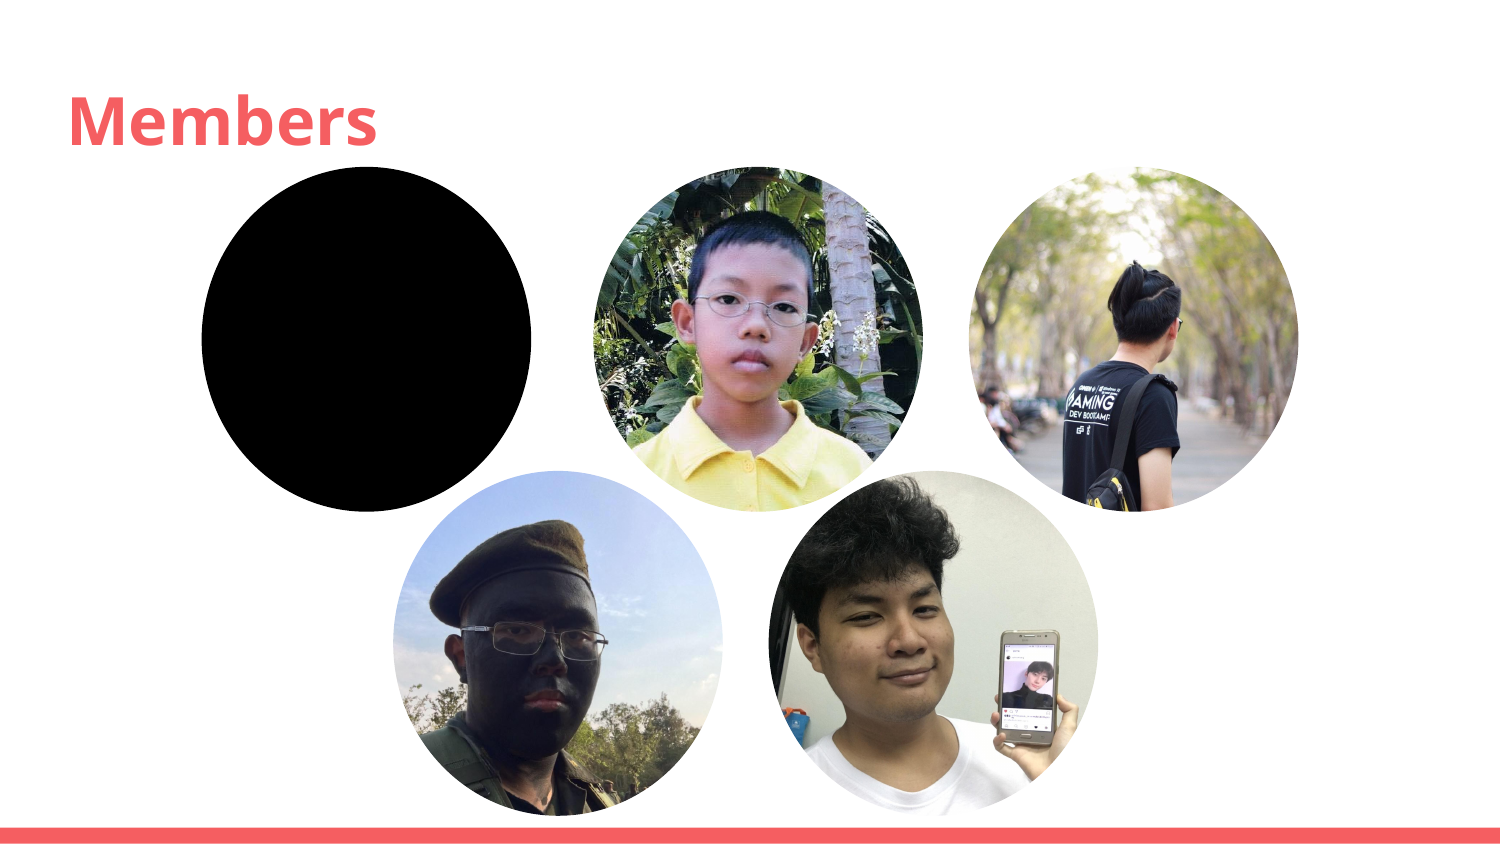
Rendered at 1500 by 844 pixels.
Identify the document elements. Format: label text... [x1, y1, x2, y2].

title Members [51, 64, 1449, 167]
picture [201, 166, 1299, 816]
